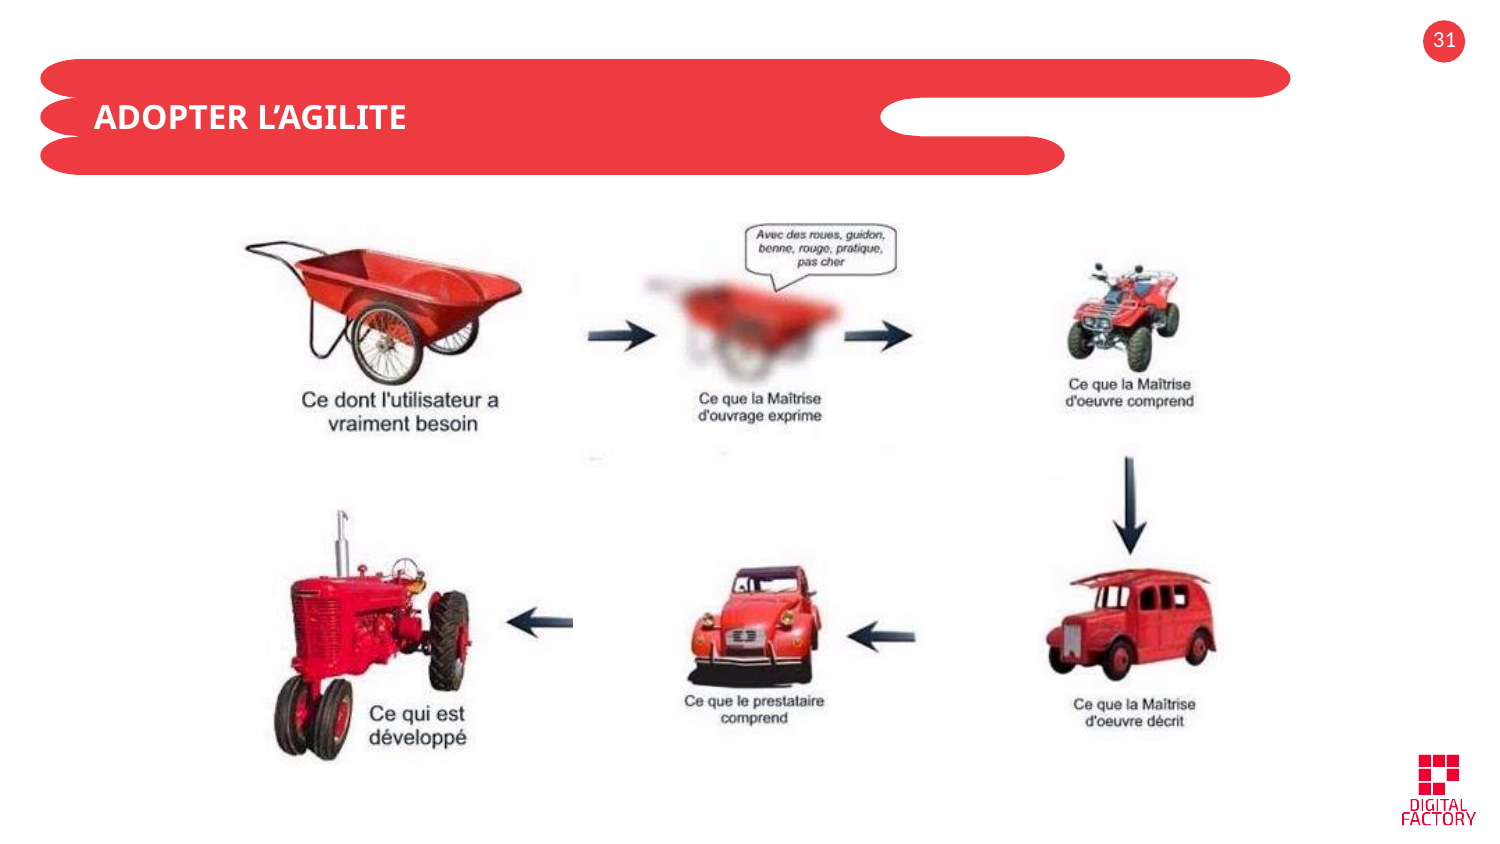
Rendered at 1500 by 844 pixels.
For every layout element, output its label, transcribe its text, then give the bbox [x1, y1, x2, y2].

picture [672, 523, 925, 783]
text_box ADOPTER L’AGILITE [93, 93, 977, 185]
picture [237, 213, 535, 443]
picture [1038, 442, 1237, 786]
picture [1400, 751, 1478, 829]
picture [570, 222, 929, 468]
picture [199, 475, 573, 765]
text_box [39, 58, 1292, 176]
picture [1038, 225, 1237, 425]
